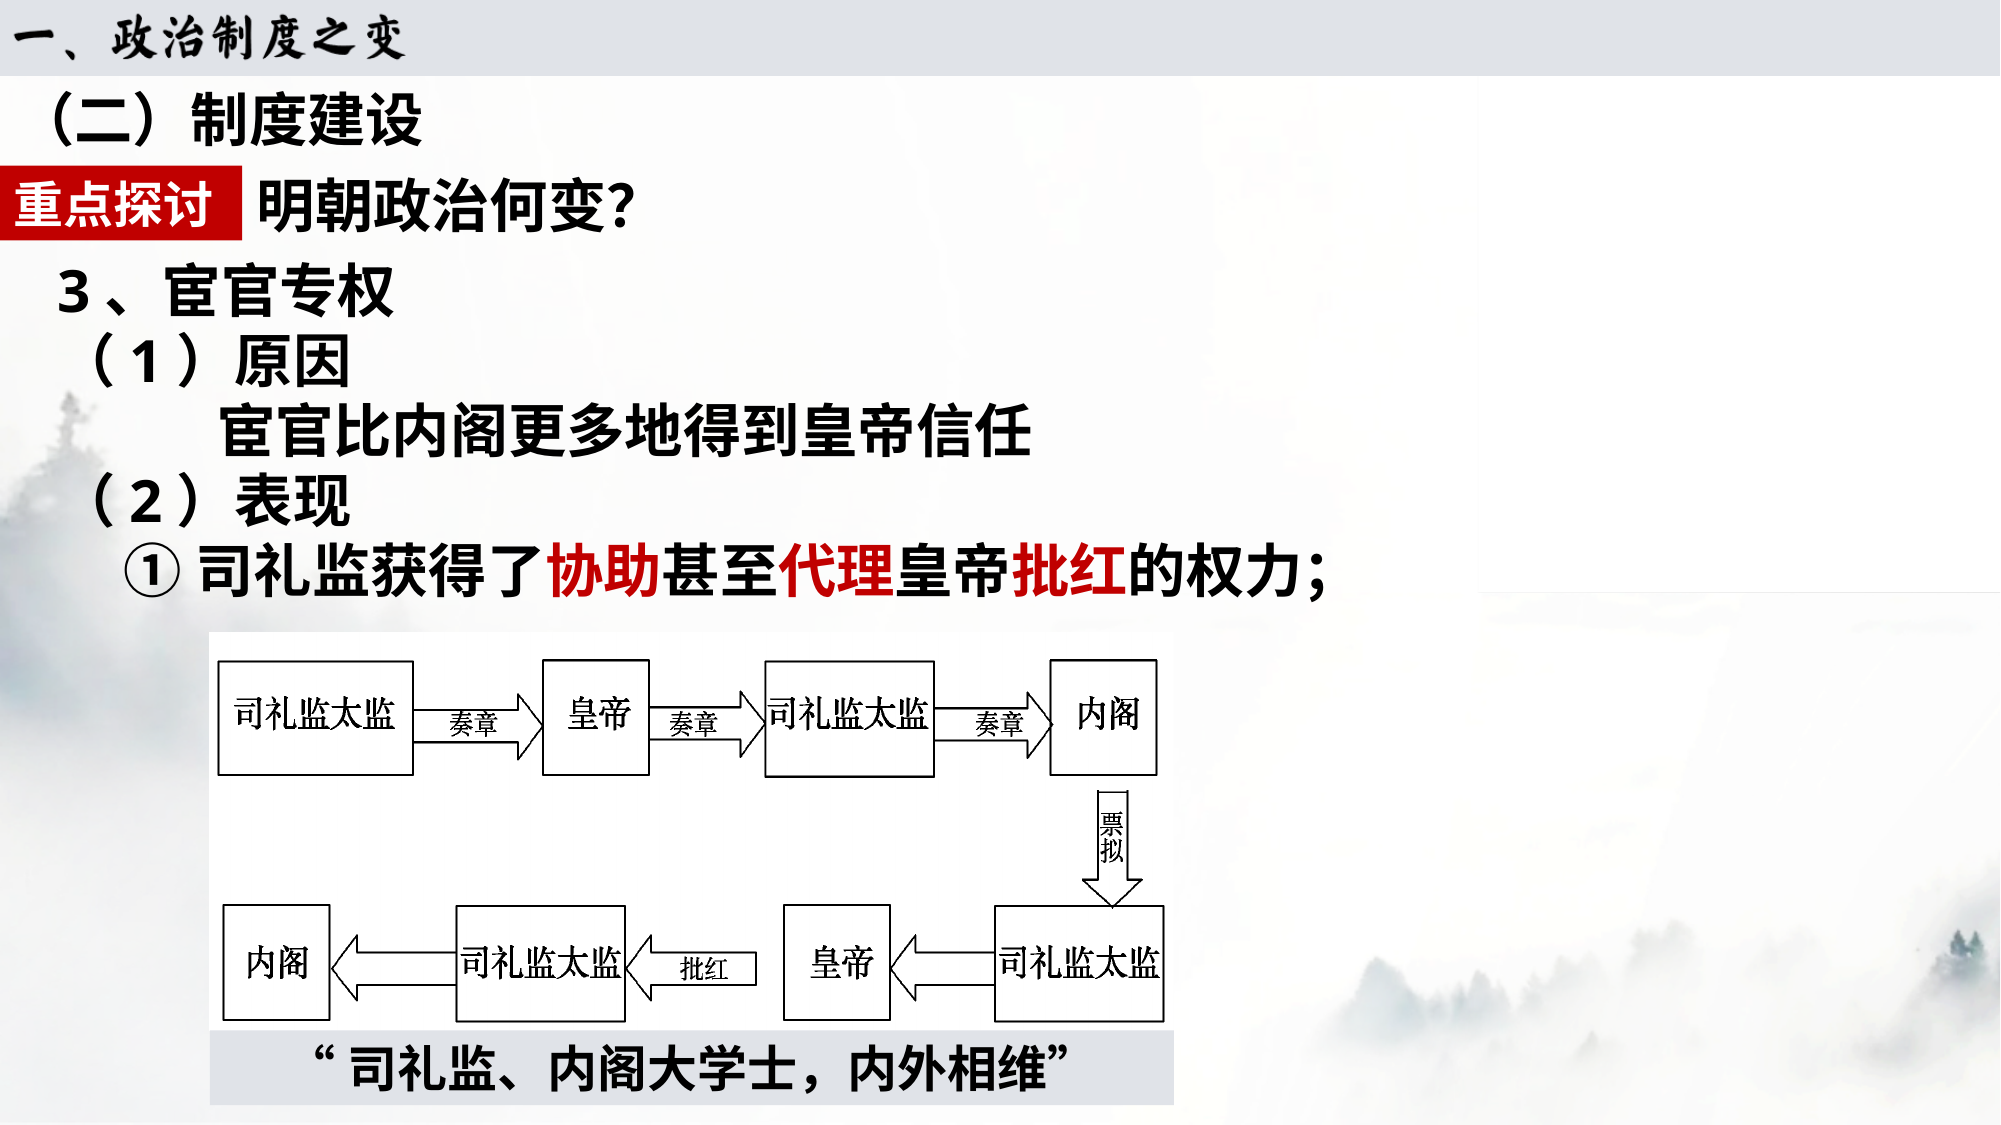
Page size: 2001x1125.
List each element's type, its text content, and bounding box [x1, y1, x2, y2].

text_box “司礼监、内阁大学士，内外相维” [209, 1031, 1174, 1106]
text_box （二）制度建设 [1, 76, 439, 161]
text_box 重点探讨 [0, 165, 242, 241]
text_box 明朝政治何变？ [242, 161, 829, 247]
picture [0, 0, 2001, 1125]
text_box 3、宦官专权 （1）原因 宦官比内阁更多地得到皇帝信任 （2）表现 ①司礼监获得了协助甚至代理皇帝批红的权力； [42, 247, 1846, 612]
